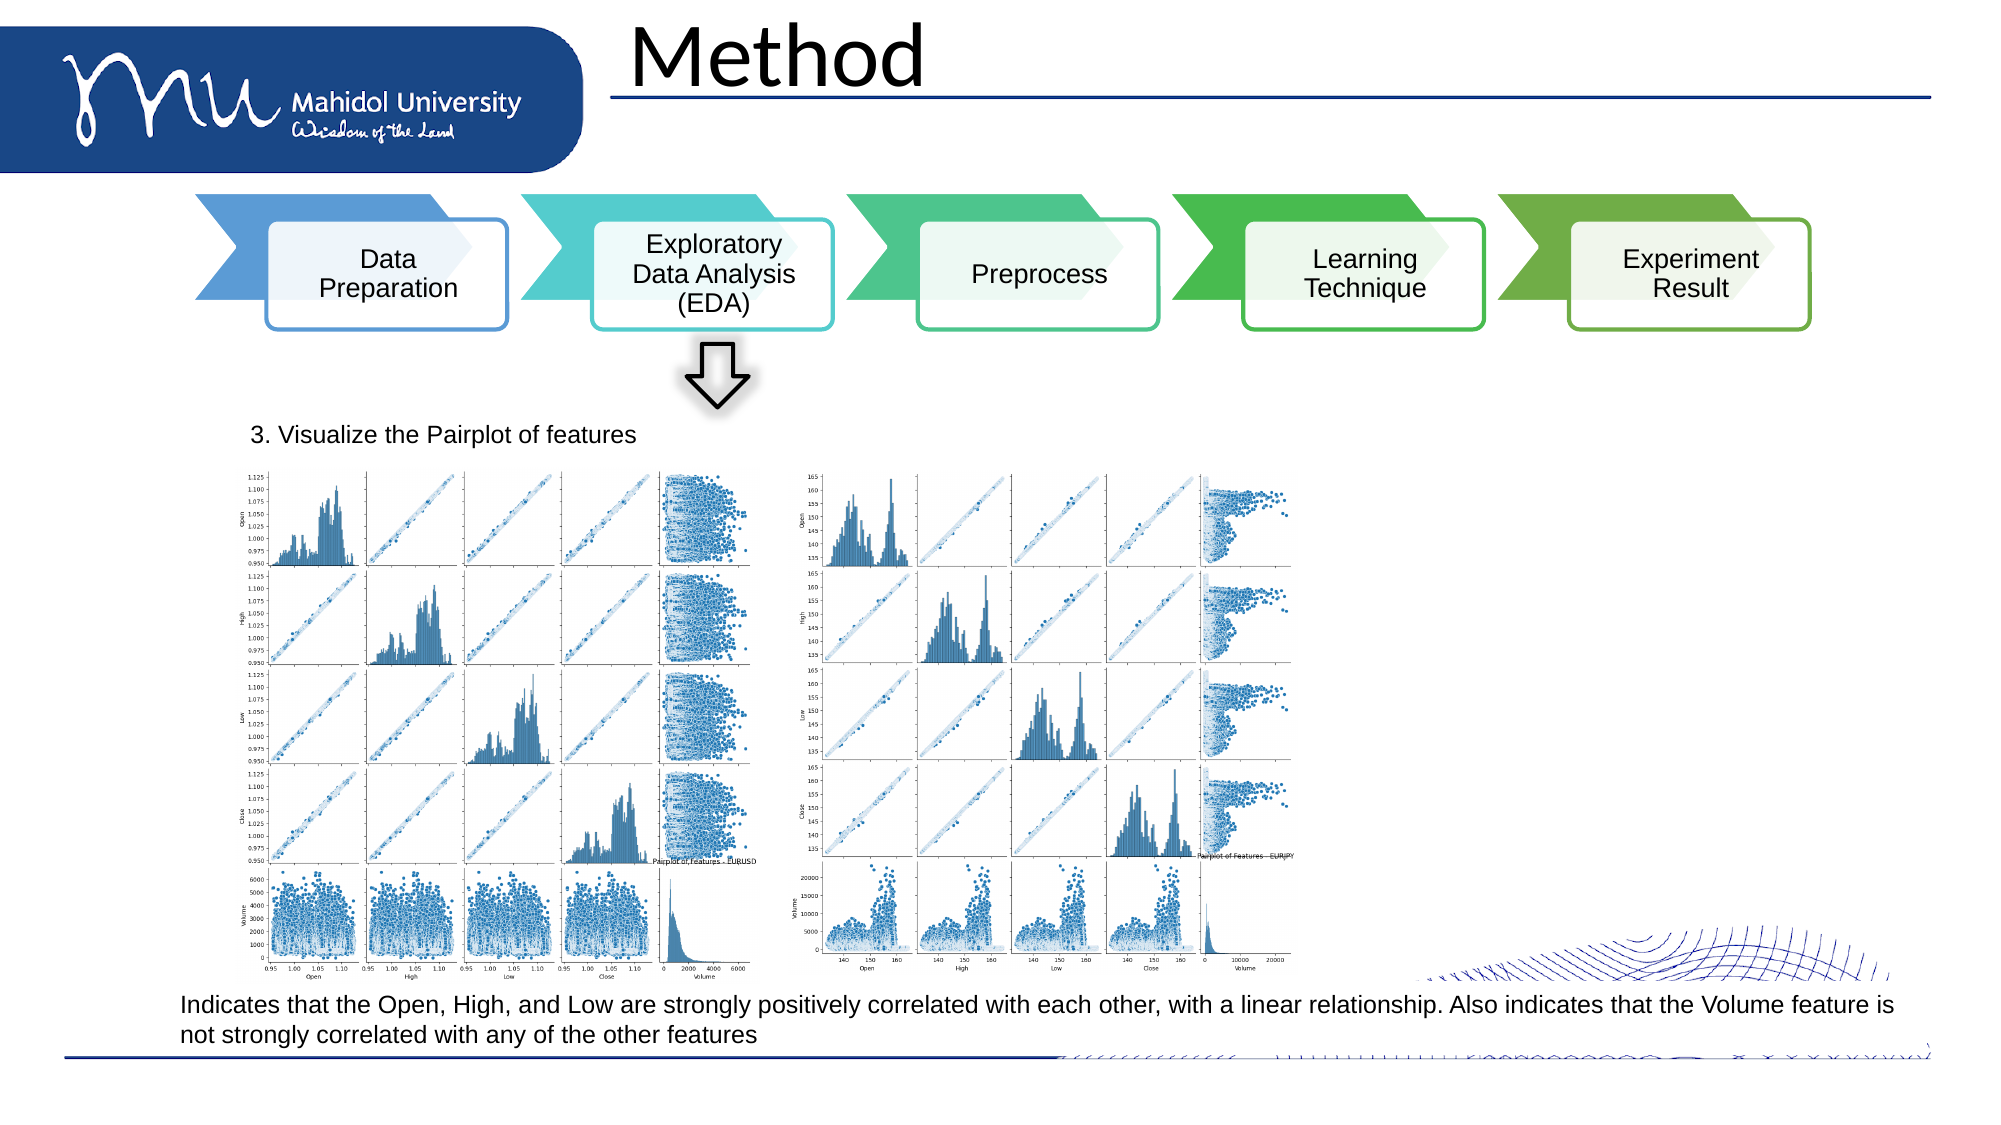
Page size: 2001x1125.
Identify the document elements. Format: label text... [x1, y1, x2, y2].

title Method [614, 0, 1259, 114]
text_box [684, 358, 751, 410]
text_box Indicates that the Open, High, and Low are strongly positively correlated with each other, with a linear relationship. Also indicates that the Volume feature is not strongly correlated with any of the other features [165, 980, 1927, 1056]
text_box 3. Visualize the Pairplot of features [235, 411, 811, 456]
picture [0, 0, 2001, 1125]
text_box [189, 174, 1811, 347]
